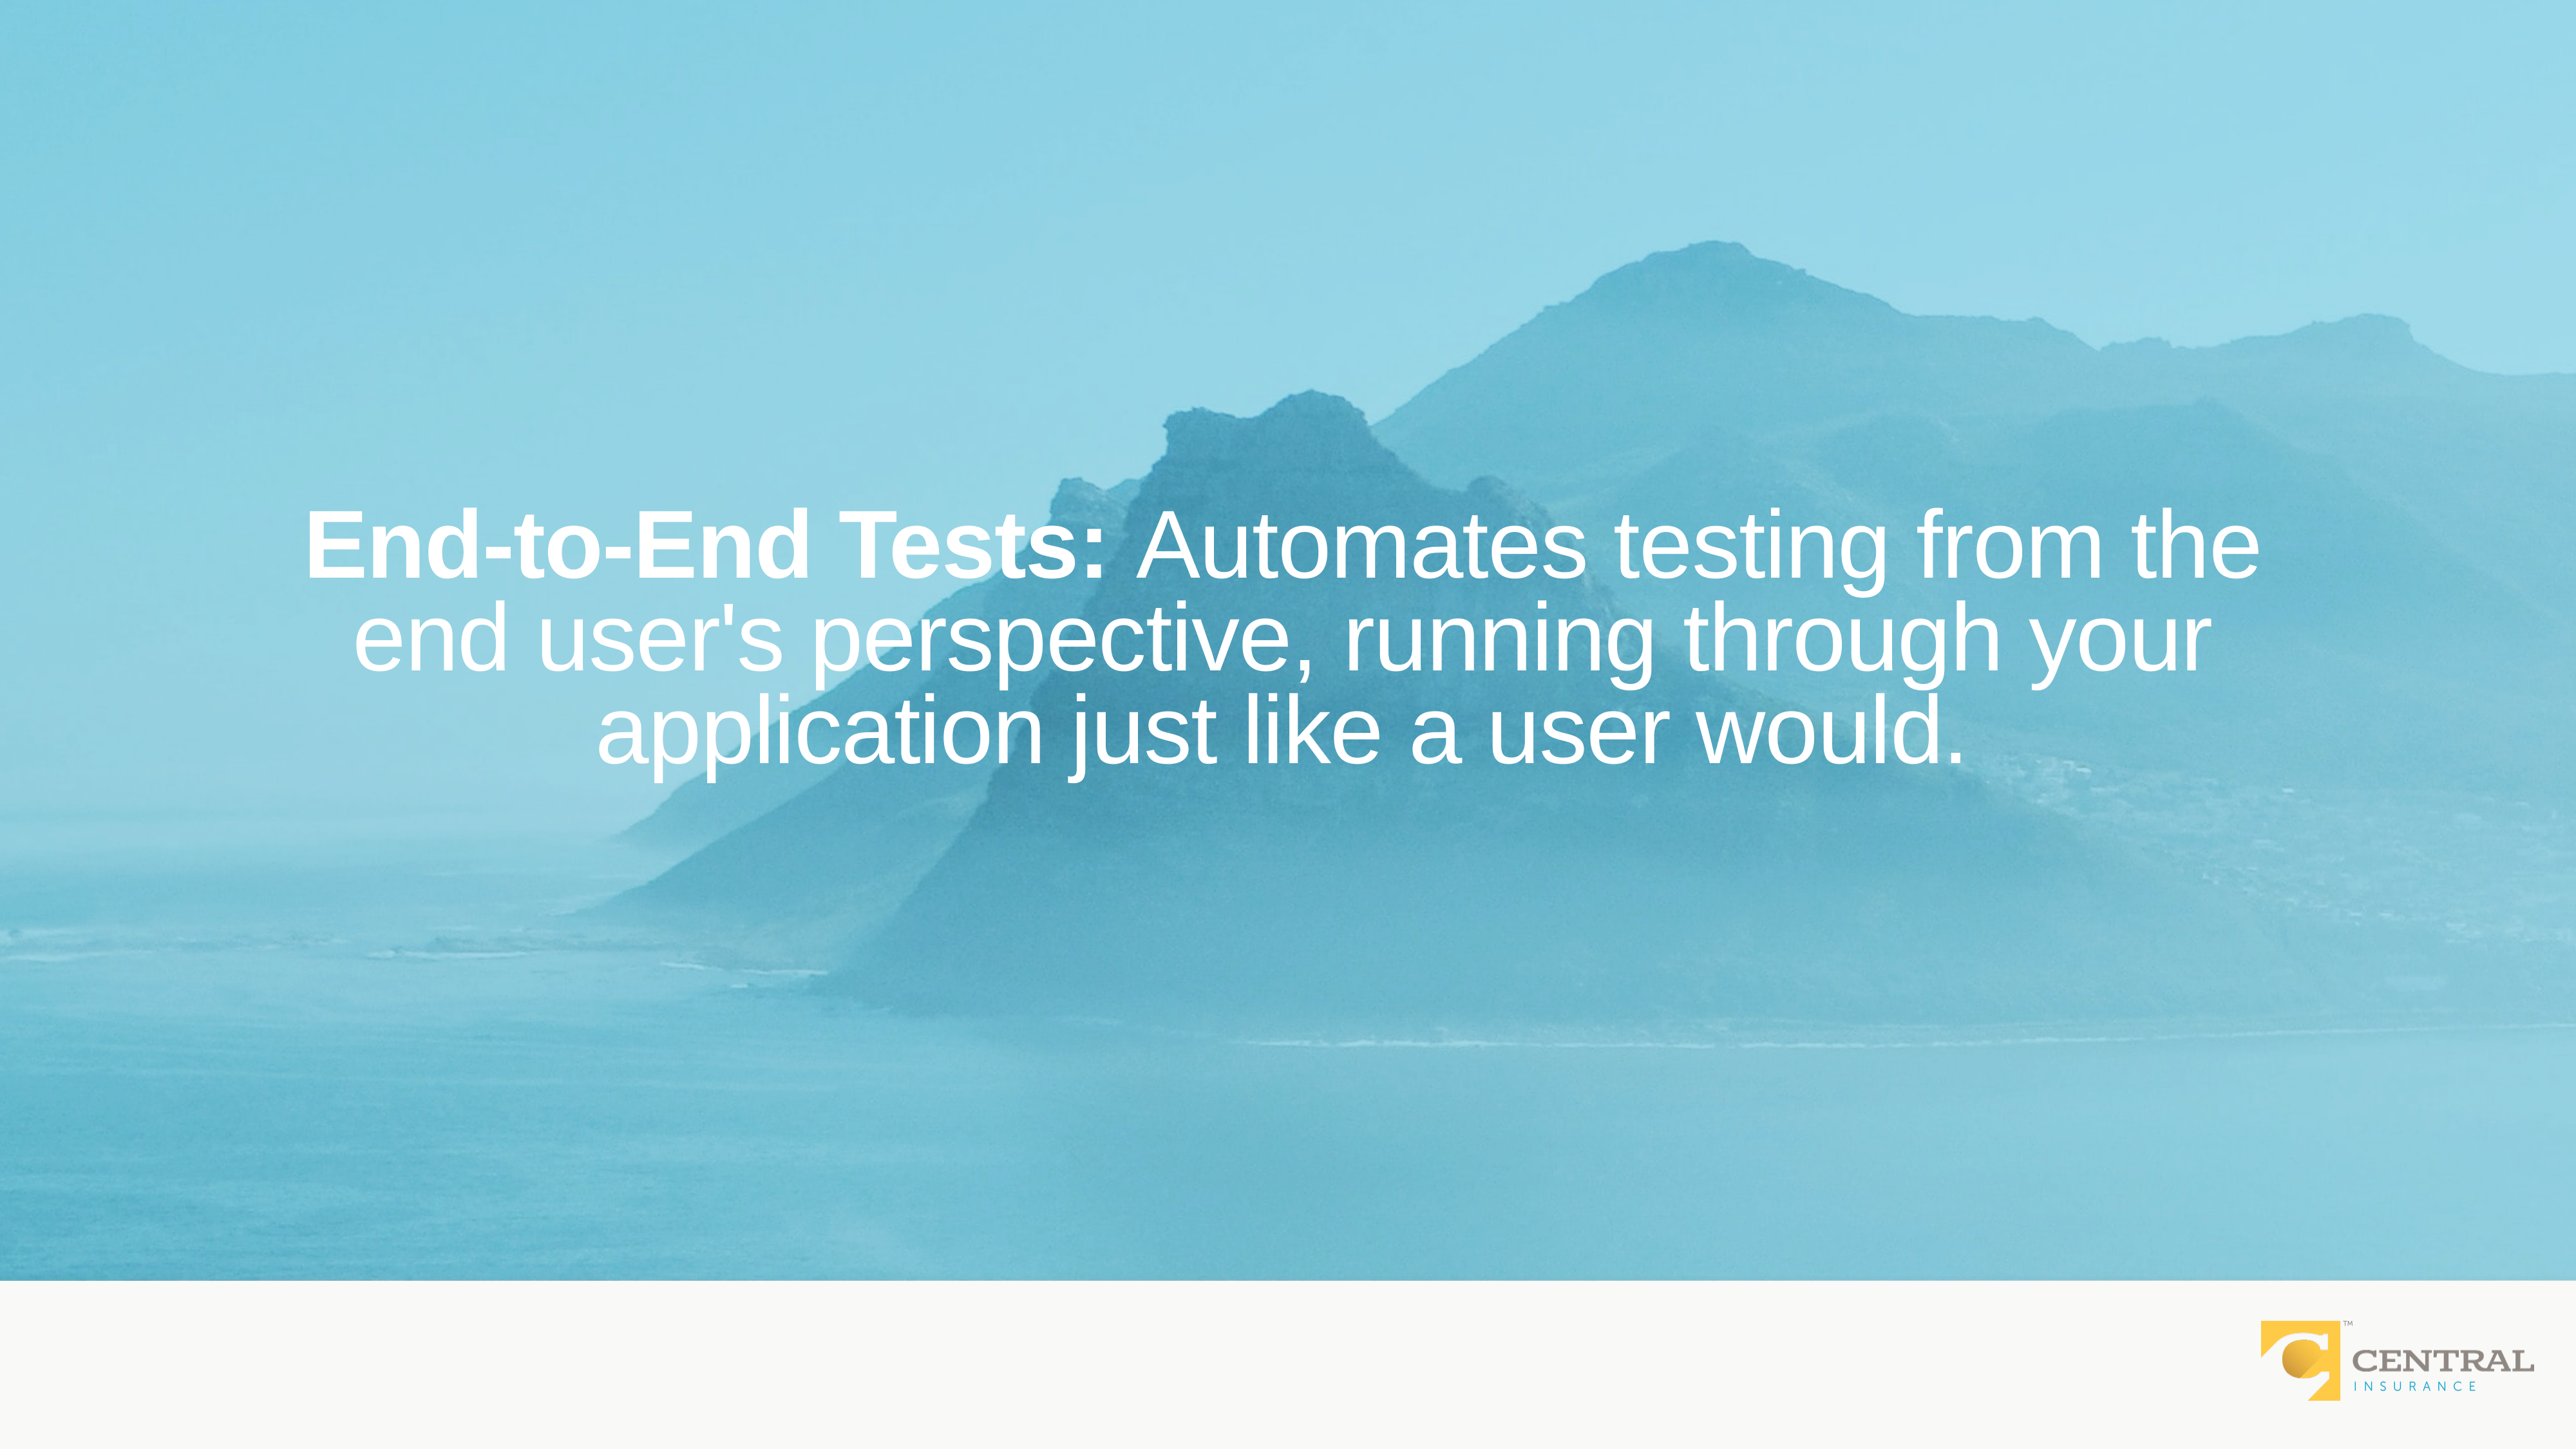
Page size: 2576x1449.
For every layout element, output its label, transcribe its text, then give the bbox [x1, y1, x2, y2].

picture [0, 0, 2576, 1281]
picture [2261, 1321, 2534, 1401]
title End-to-End Tests: Automates testing from the end user's perspective, running through your application just like a user would. [285, 396, 2280, 890]
